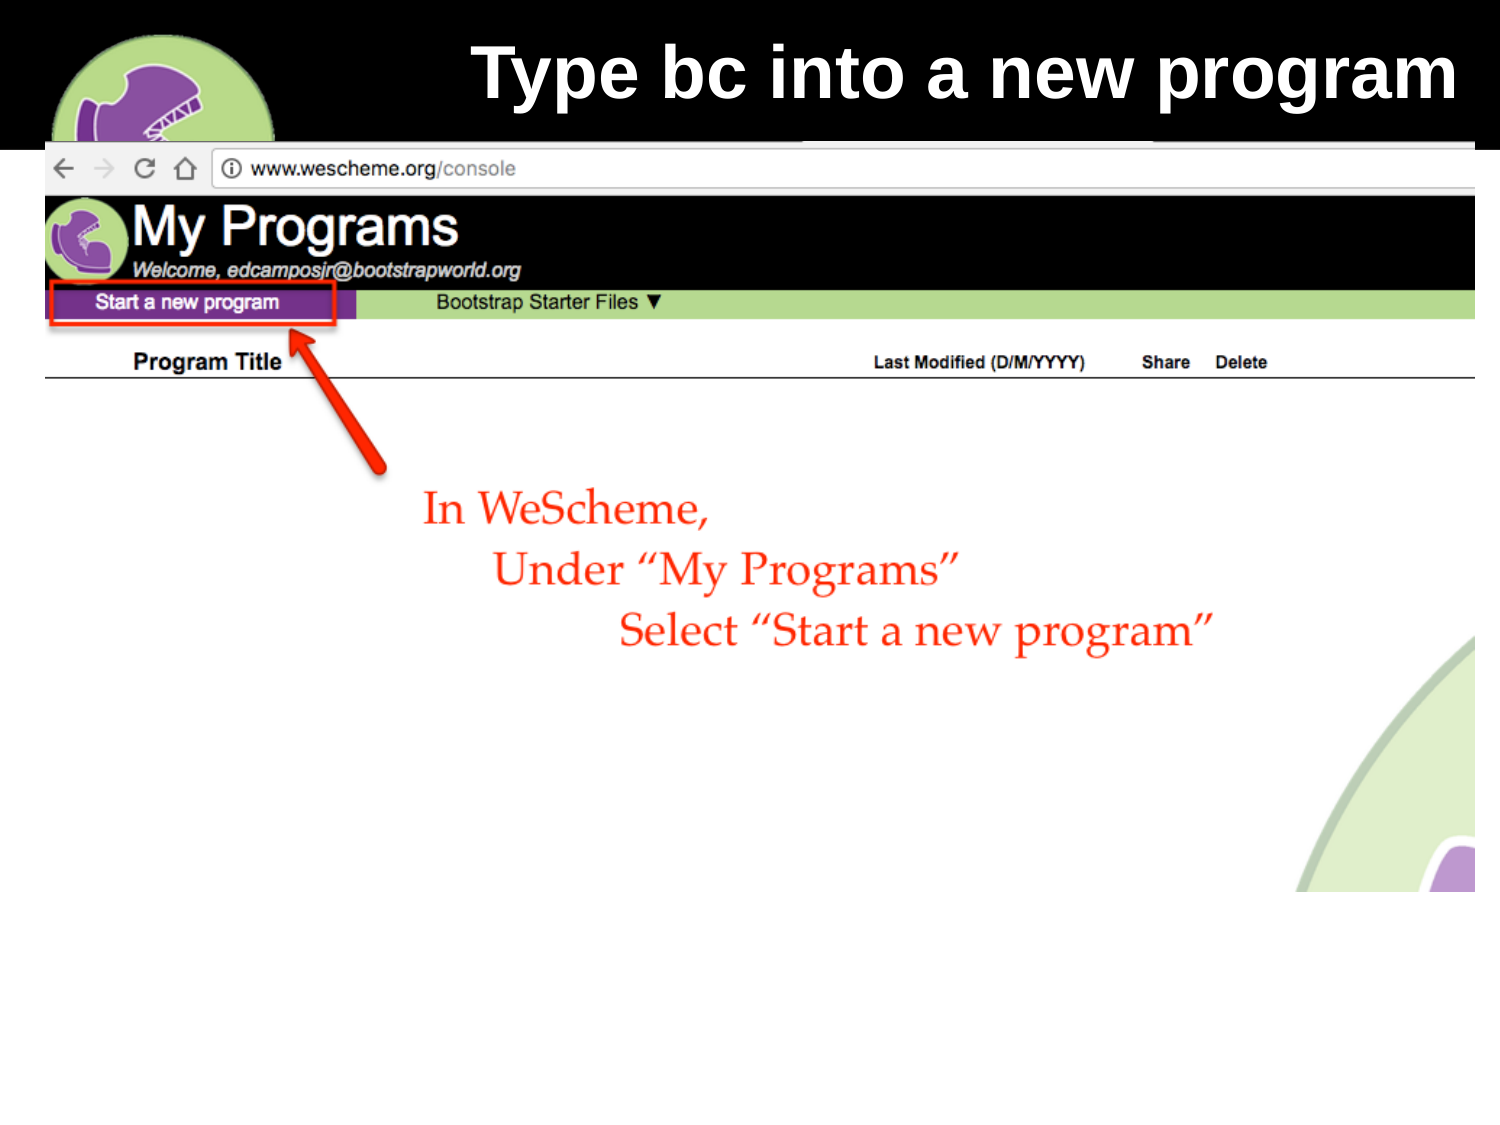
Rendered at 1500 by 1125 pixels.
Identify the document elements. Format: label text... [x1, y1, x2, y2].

picture [47, 31, 280, 141]
title Type bc into a new program [50, 0, 1475, 138]
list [45, 141, 1476, 892]
